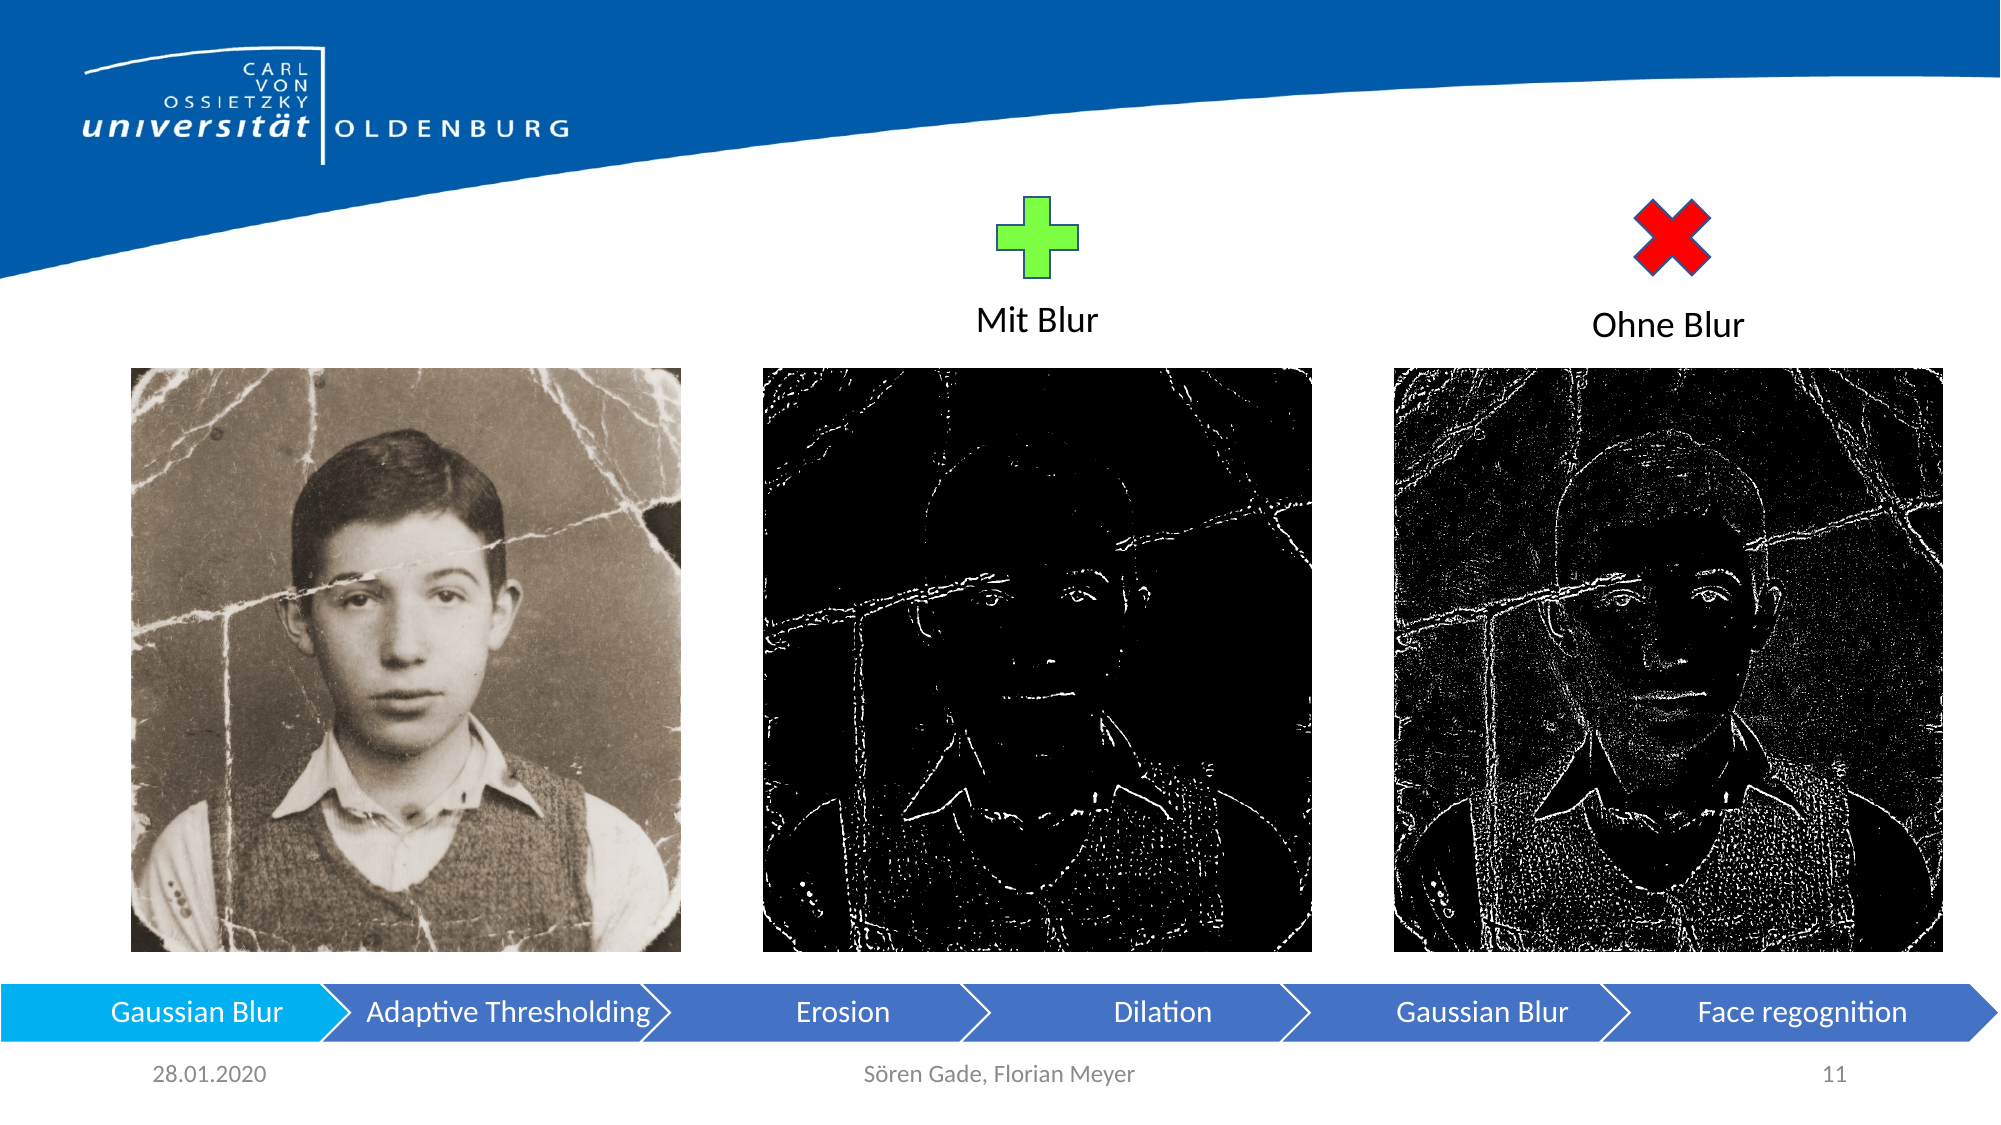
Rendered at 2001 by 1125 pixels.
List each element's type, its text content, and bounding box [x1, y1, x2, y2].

text_box Mit Blur [763, 287, 1312, 348]
picture [0, 0, 2000, 952]
footer Sören Gade, Florian Meyer [662, 1044, 1338, 1103]
text_box [996, 196, 1079, 279]
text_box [0, 982, 2000, 1043]
slide_number 11 [1412, 1044, 1863, 1103]
text_box [1633, 198, 1712, 277]
text_box Ohne Blur [1394, 292, 1943, 353]
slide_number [137, 1044, 588, 1103]
